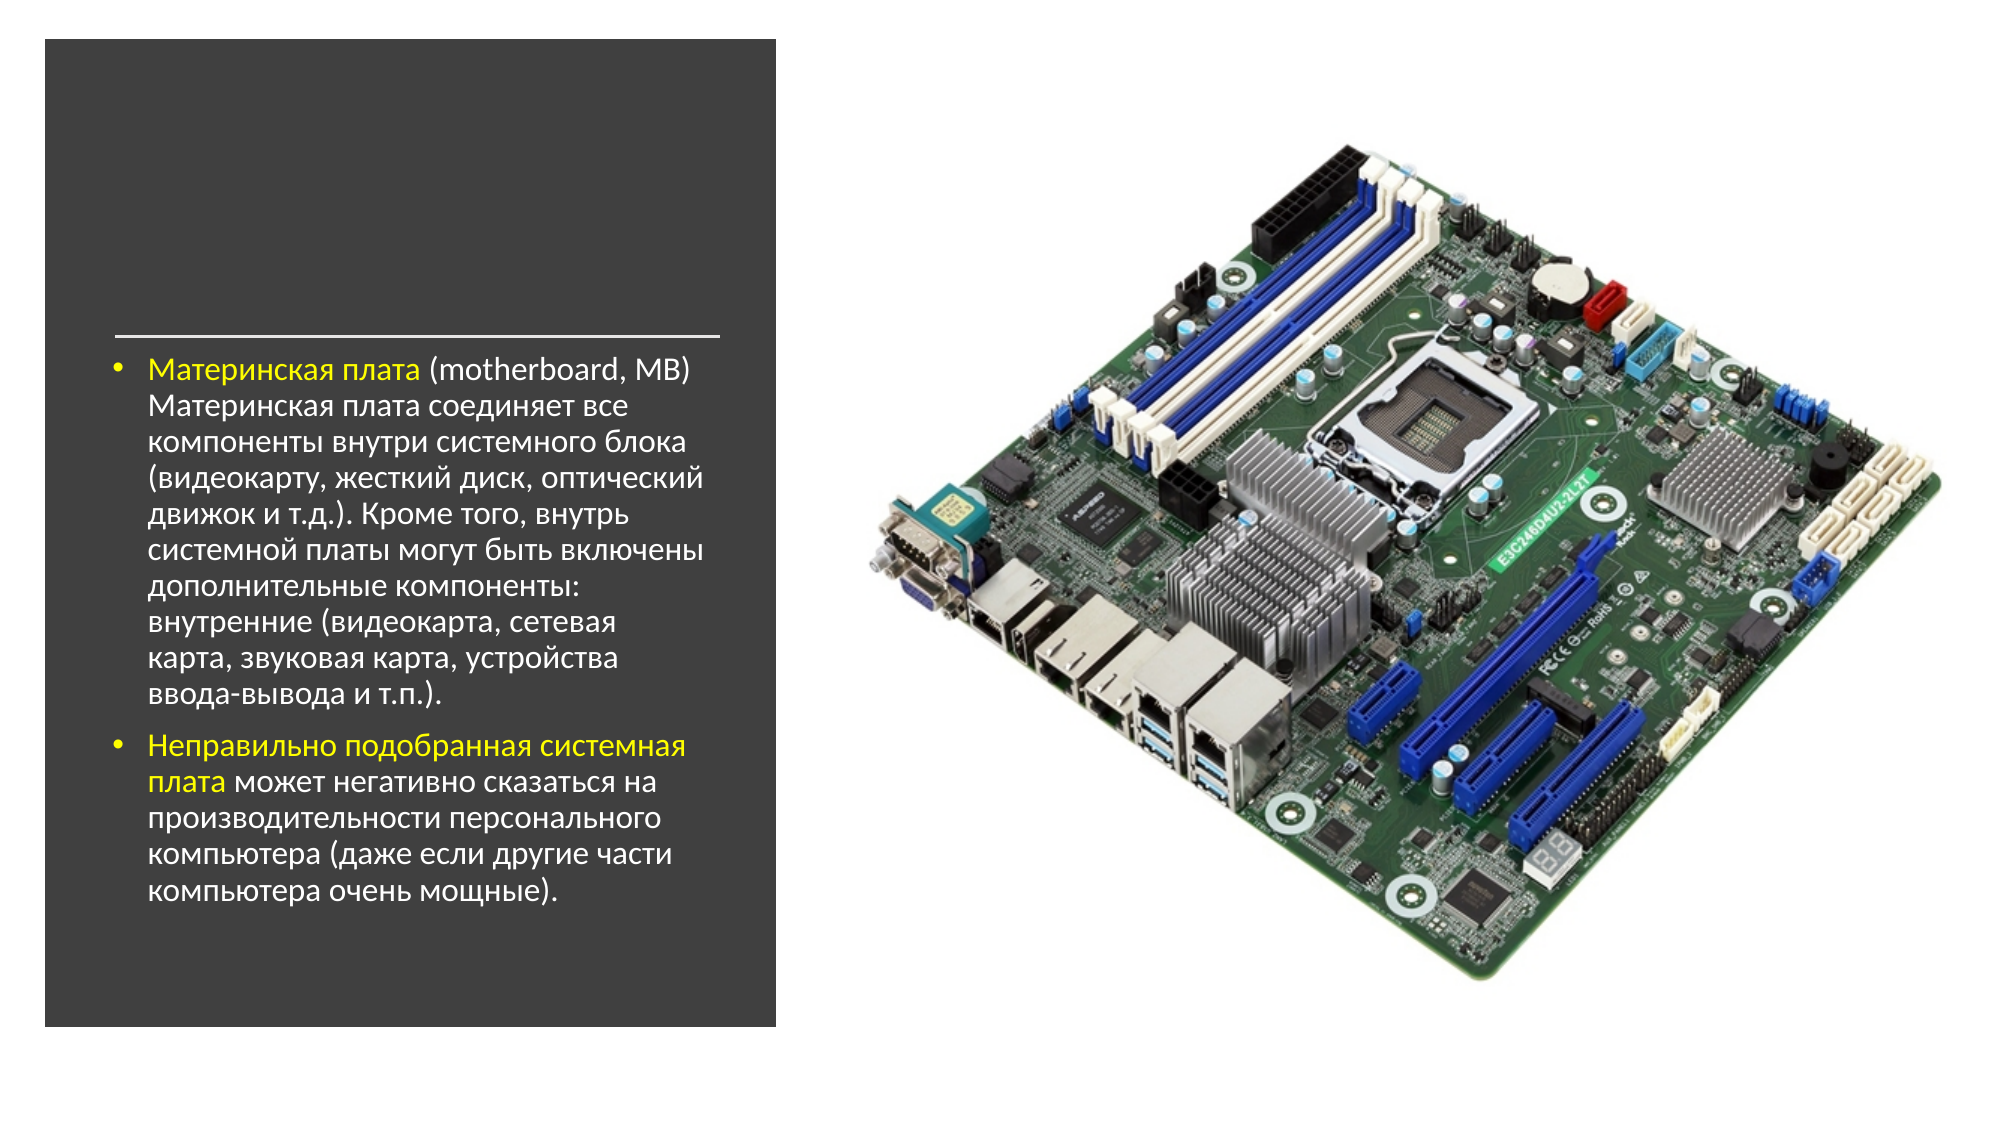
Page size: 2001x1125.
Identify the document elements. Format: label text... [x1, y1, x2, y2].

text_box [54, 49, 767, 1018]
picture [843, 124, 1967, 1001]
list Материнская плата (motherboard, MB) Материнская плата соединяет все компоненты внутри системного блока (видеокарту, жесткий диск, оптический движок и т.д.). Кроме того, внутрь системной платы могут быть включены дополнительные компоненты: внутренние (видеокарта, сетевая карта, звуковая карта, устройства ввода-вывода и т.п.). Неправильно подобранная системная плата может негативно сказаться на производительности персонального компьютера (даже если другие части компьютера очень мощные). [97, 343, 725, 967]
